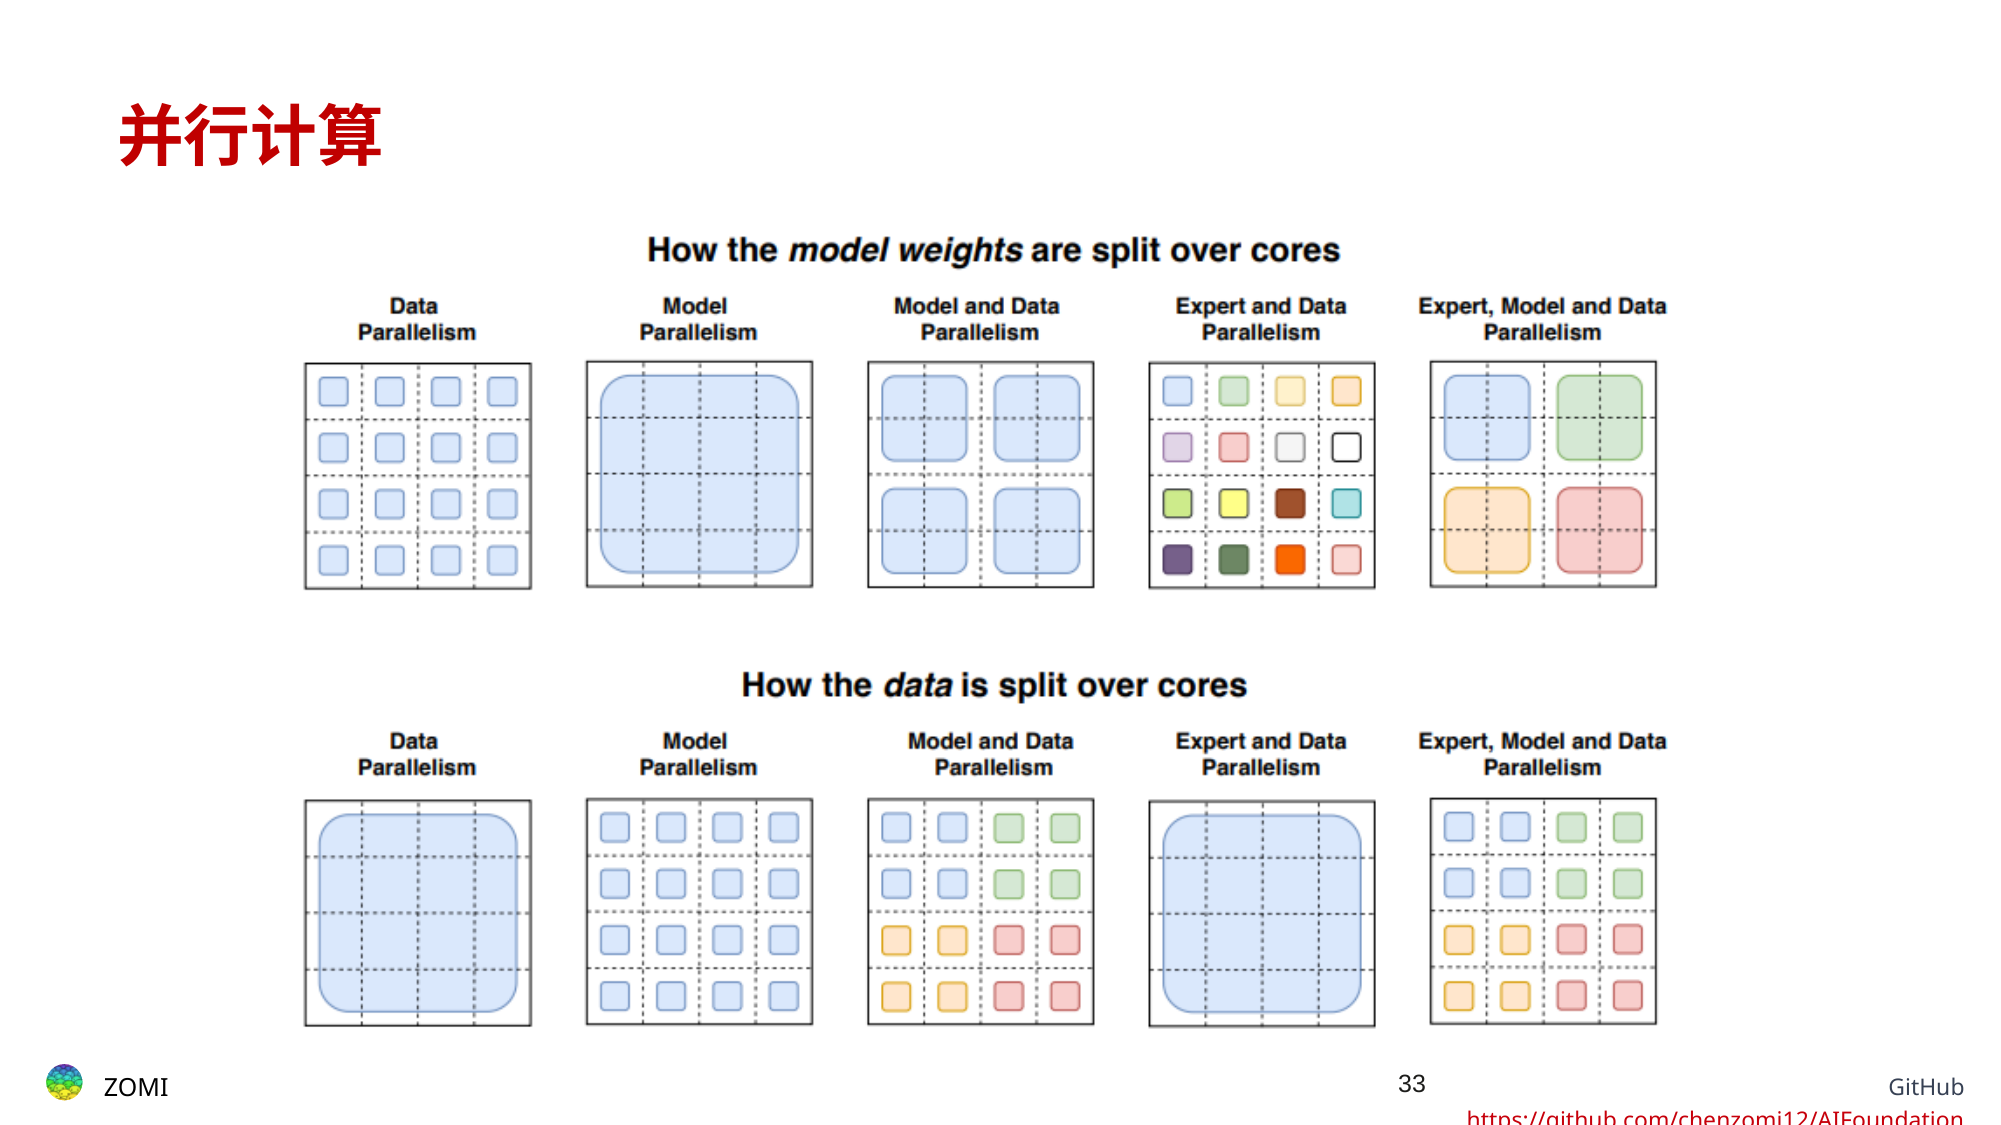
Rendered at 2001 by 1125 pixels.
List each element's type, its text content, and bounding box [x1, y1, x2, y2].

picture [47, 1065, 82, 1100]
picture [281, 204, 1720, 1055]
title 并行计算 [102, 85, 1901, 183]
